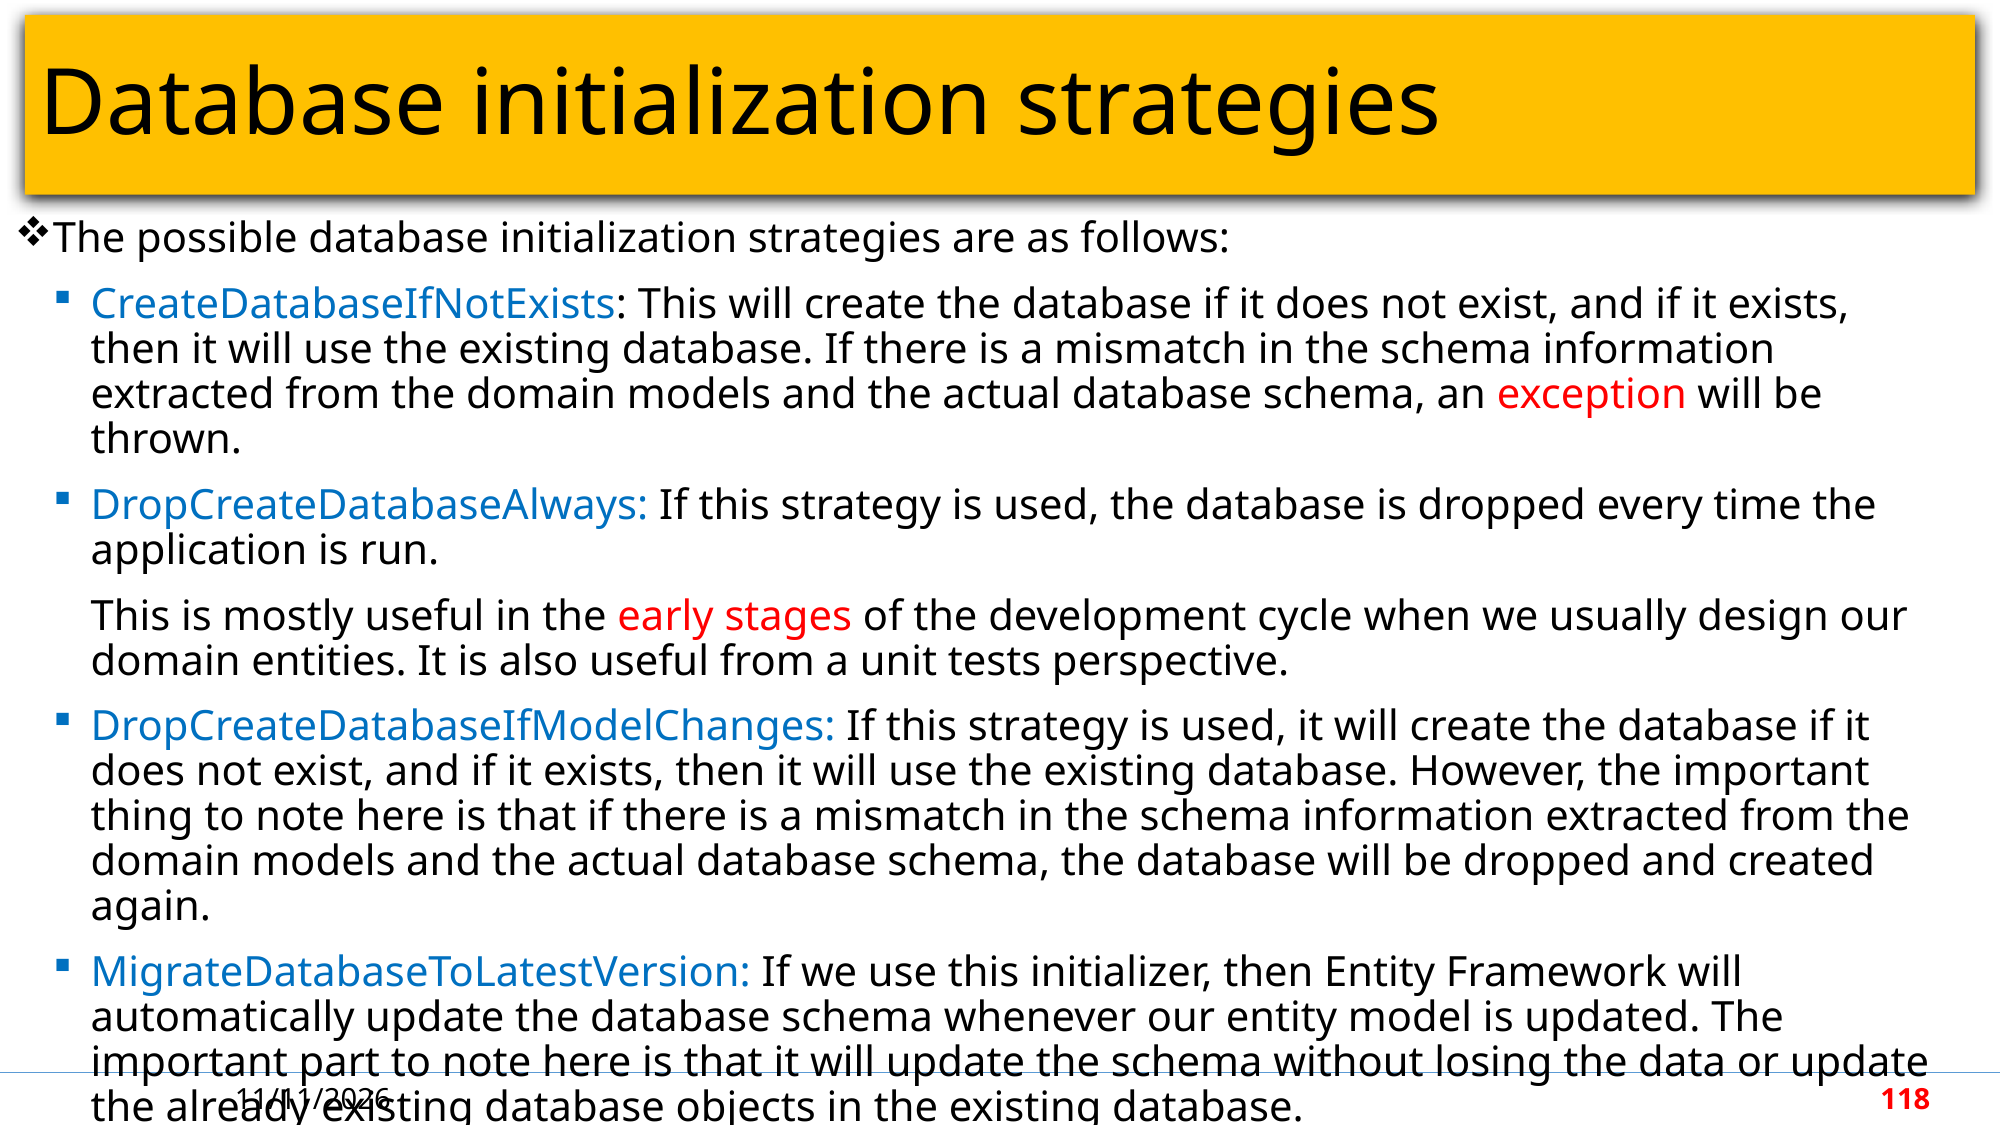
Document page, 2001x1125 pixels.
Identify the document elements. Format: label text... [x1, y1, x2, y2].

list [24, 208, 1975, 1063]
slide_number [220, 1073, 671, 1115]
title Database initialization strategies [24, 14, 1975, 195]
slide_number 118 [1495, 1073, 1946, 1115]
list The possible database initialization strategies are as follows: CreateDatabaseIfNotExists: This will create the database if it does not exist, and if it exists, then it will use the existing database. If there is a mismatch in the schema information extracted from the domain models and the actual database schema, an exception will be thrown. DropCreateDatabaseAlways: If this strategy is used, the database is dropped every time the application is run. This is mostly useful in the early stages of the development cycle when we usually design our domain entities. It is also useful from a unit tests perspective. DropCreateDatabaseIfModelChanges: If this strategy is used, it will create the database if it does not exist, and if it exists, then it will use the existing database. However, the important thing to note here is that if there is a mismatch in the schema information extracted from the domain models and the actual database schema, the database will be dropped and created again. MigrateDatabaseToLatestVersion: If we use this initializer, then Entity Framework will automatically update the database schema whenever our entity model is updated. The important part to note here is that it will update the schema without losing the data or update the already existing database objects in the existing database. [0, 209, 1950, 1073]
